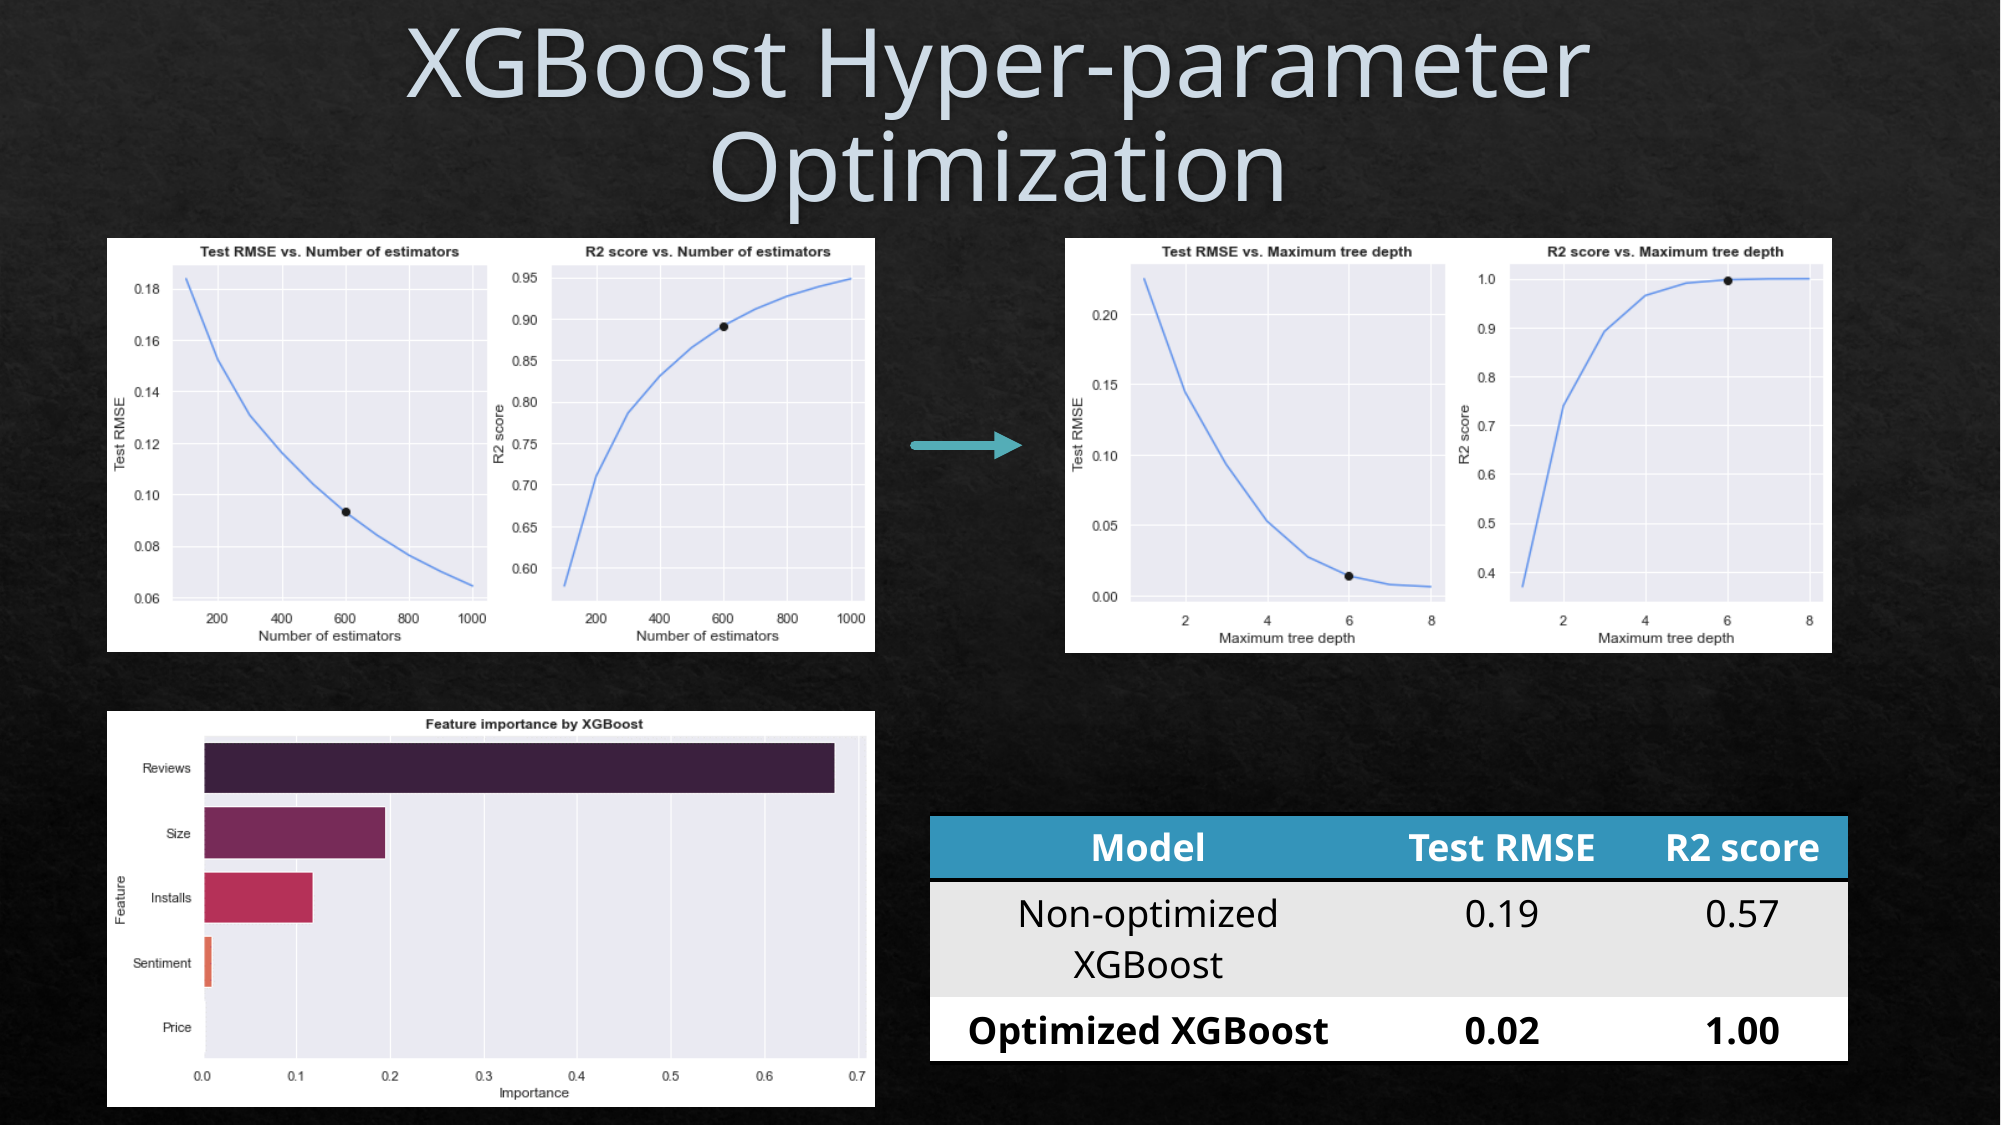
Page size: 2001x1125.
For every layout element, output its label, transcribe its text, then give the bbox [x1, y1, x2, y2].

table_cell Optimized XGBoost [930, 997, 1367, 1061]
title XGBoost Hyper-parameter Optimization [149, 15, 1849, 222]
table_cell 0.57 [1637, 882, 1848, 997]
picture [107, 710, 875, 1107]
table_cell 0.02 [1367, 997, 1637, 1061]
table_cell Non-optimized XGBoost [930, 882, 1367, 997]
picture [107, 238, 875, 653]
table_cell 1.00 [1637, 997, 1848, 1061]
table_header Model [930, 816, 1367, 878]
table_cell 0.19 [1367, 882, 1637, 997]
table_header R2 score [1637, 816, 1848, 878]
picture [1064, 238, 1832, 653]
table_header Test RMSE [1367, 816, 1637, 878]
